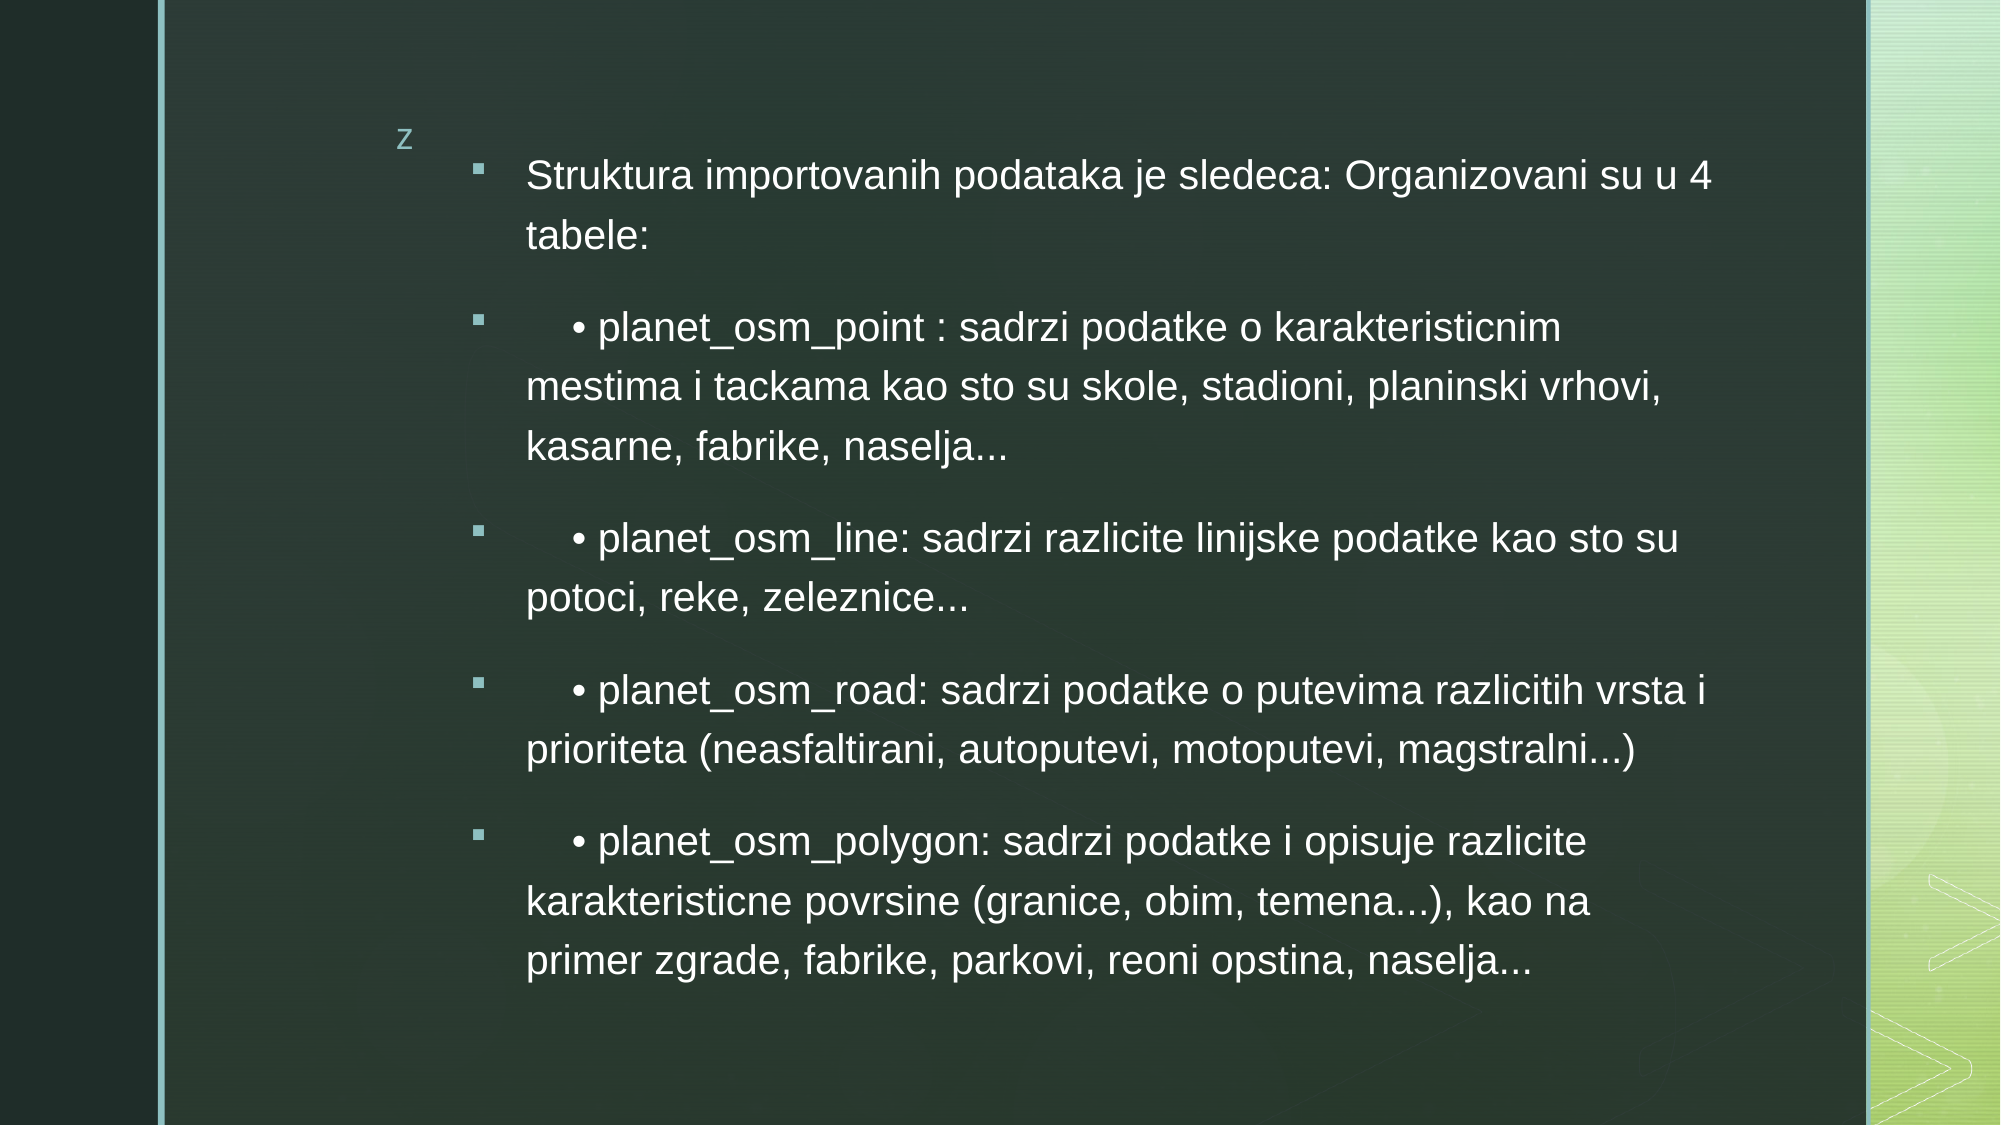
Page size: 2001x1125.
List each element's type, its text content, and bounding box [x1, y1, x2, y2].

list Struktura importovanih podataka je sledeca: Organizovani su u 4 tabele: • planet_osm_point : sadrzi podatke o karakteristicnim mestima i tackama kao sto su skole, stadioni, planinski vrhovi, kasarne, fabrike, naselja... • planet_osm_line: sadrzi razlicite linijske podatke kao sto su potoci, reke, zeleznice... • planet_osm_road: sadrzi podatke o putevima razlicitih vrsta i prioriteta (neasfaltirani, autoputevi, motoputevi, magstralni...) • planet_osm_polygon: sadrzi podatke i opisuje razlicite karakteristicne povrsine (granice, obim, temena...), kao na primer zgrade, fabrike, parkovi, reoni opstina, naselja... [454, 129, 1734, 993]
picture [1871, 0, 2001, 1125]
